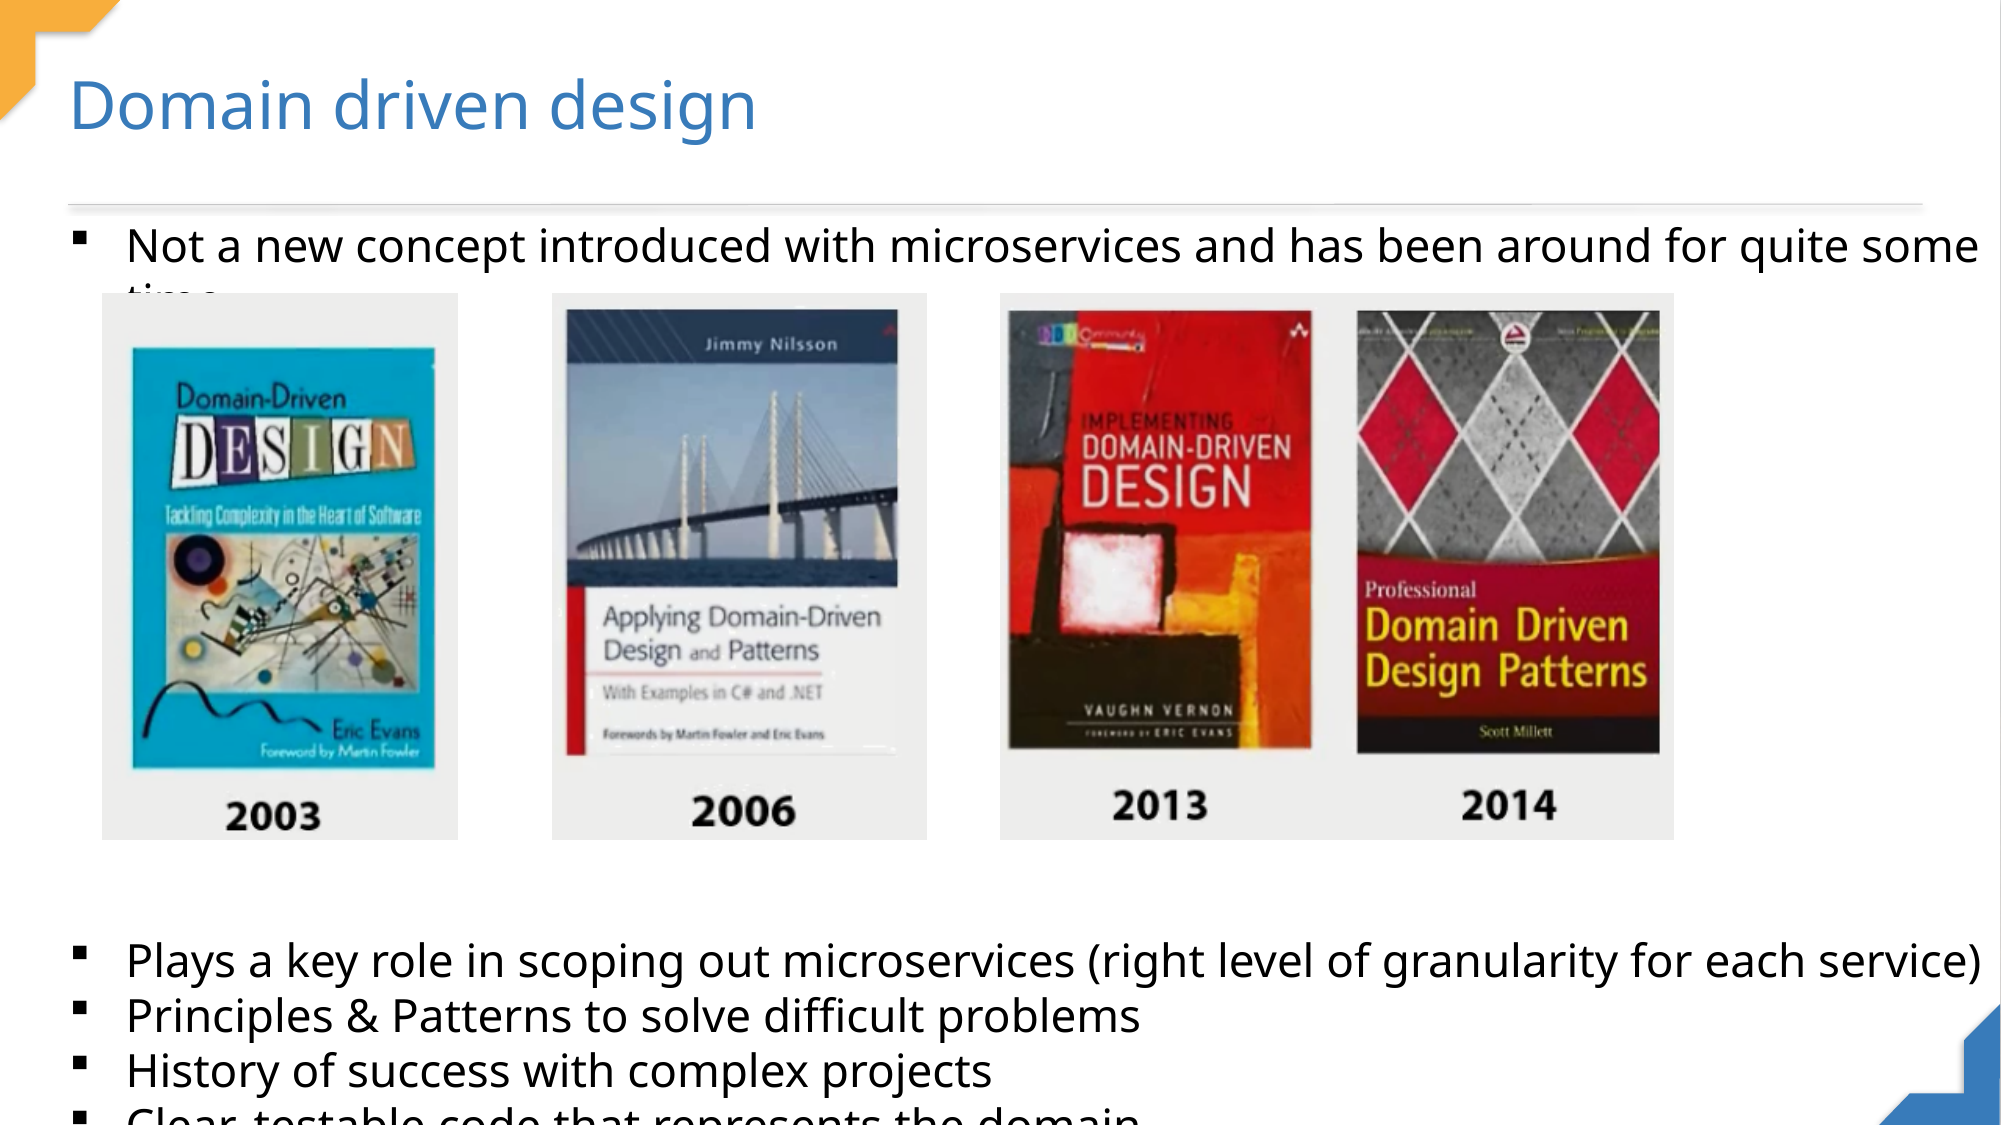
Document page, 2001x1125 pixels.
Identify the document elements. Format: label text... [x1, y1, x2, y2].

picture [551, 293, 927, 840]
text_box Not a new concept introduced with microservices and has been around for quite some time Plays a key role in scoping out microservices (right level of granularity for each service) Principles & Patterns to solve difficult problems History of success with complex projects Clear, testable code that represents the domain [54, 209, 2000, 1125]
list Domain driven design [53, 49, 1947, 178]
picture [999, 293, 1674, 840]
picture [102, 293, 458, 840]
